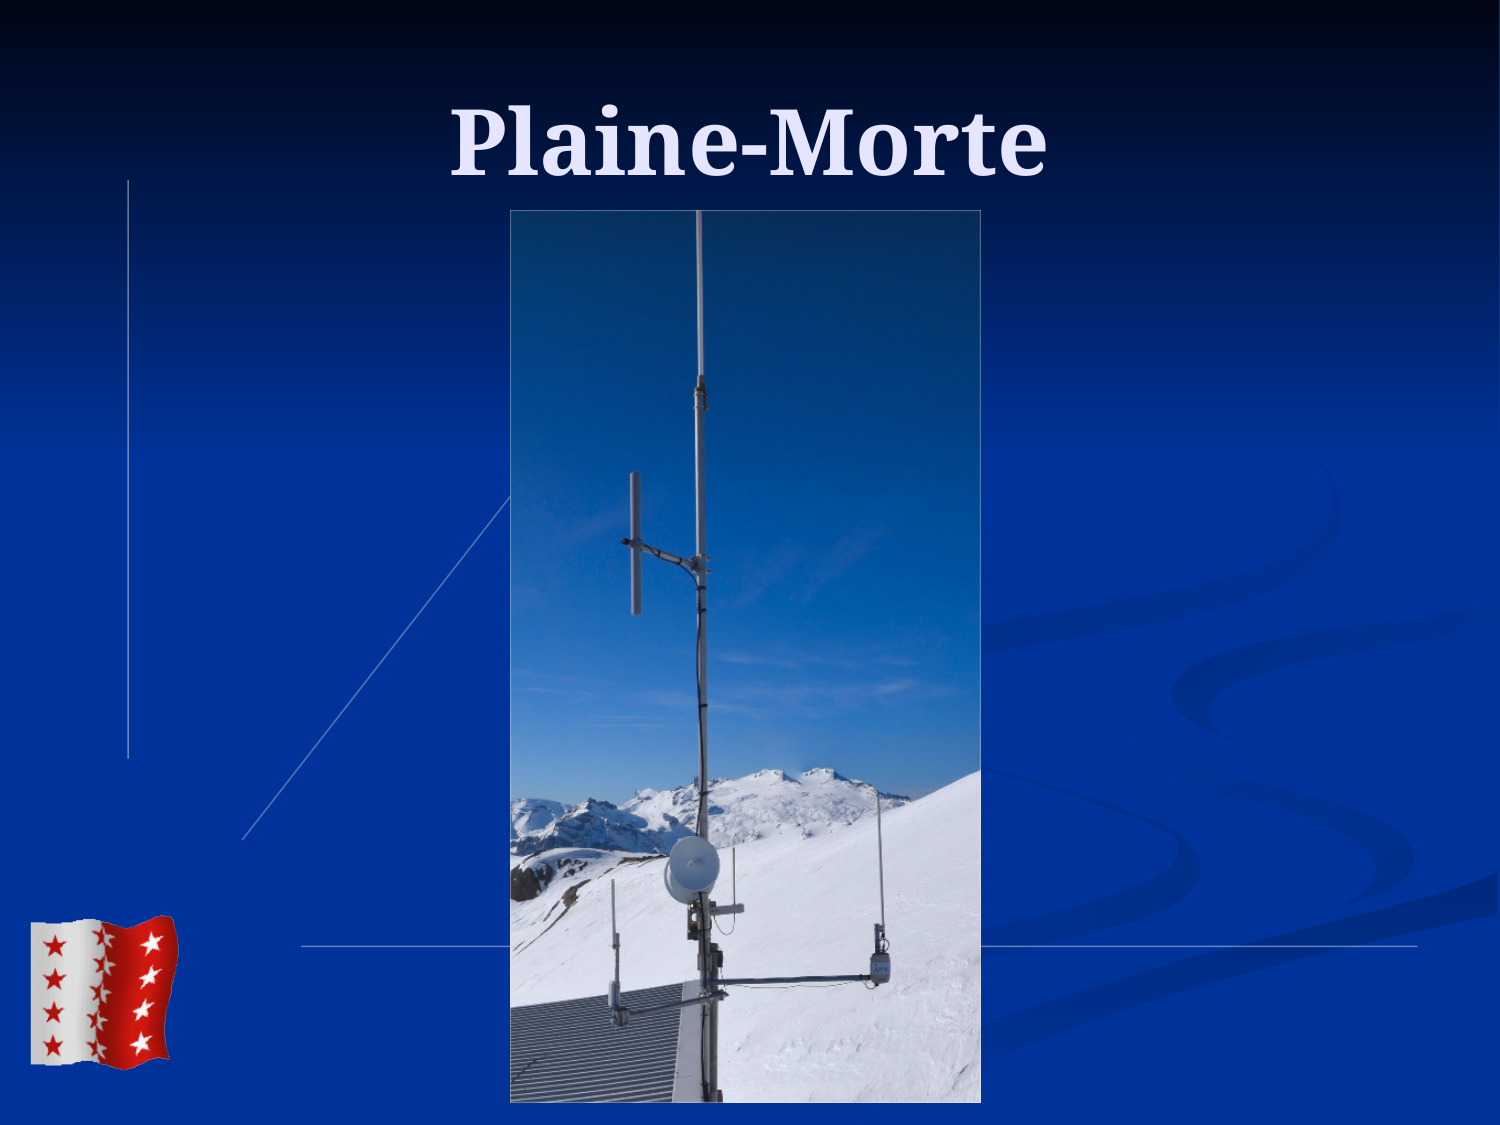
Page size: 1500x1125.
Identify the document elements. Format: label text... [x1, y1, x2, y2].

picture [23, 910, 184, 1078]
title Plaine-Morte [74, 44, 1426, 233]
picture [510, 210, 982, 1104]
